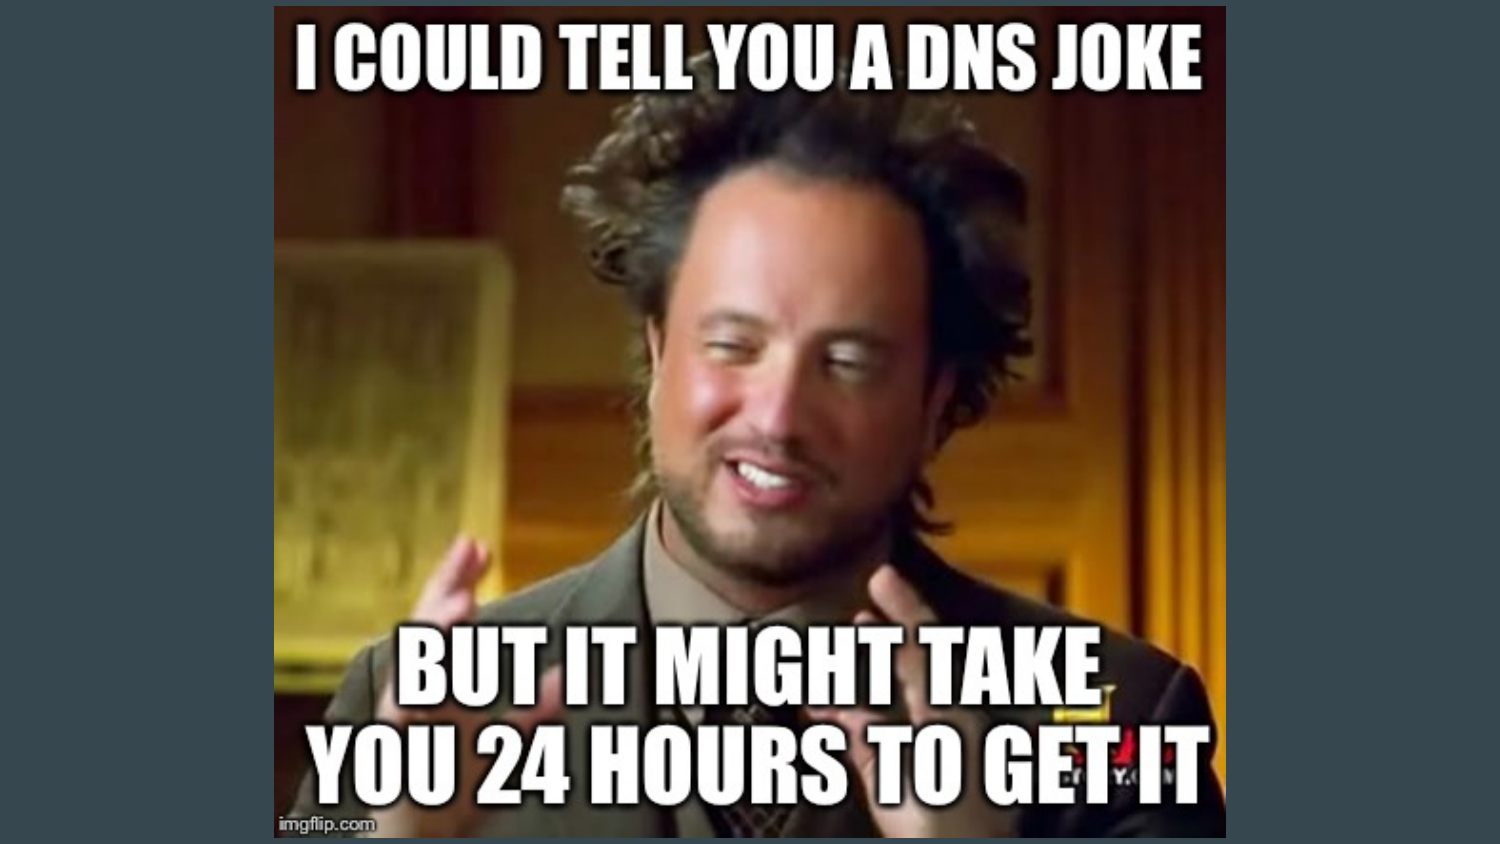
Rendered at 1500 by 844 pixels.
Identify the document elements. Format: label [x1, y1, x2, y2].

picture [274, 6, 1226, 838]
